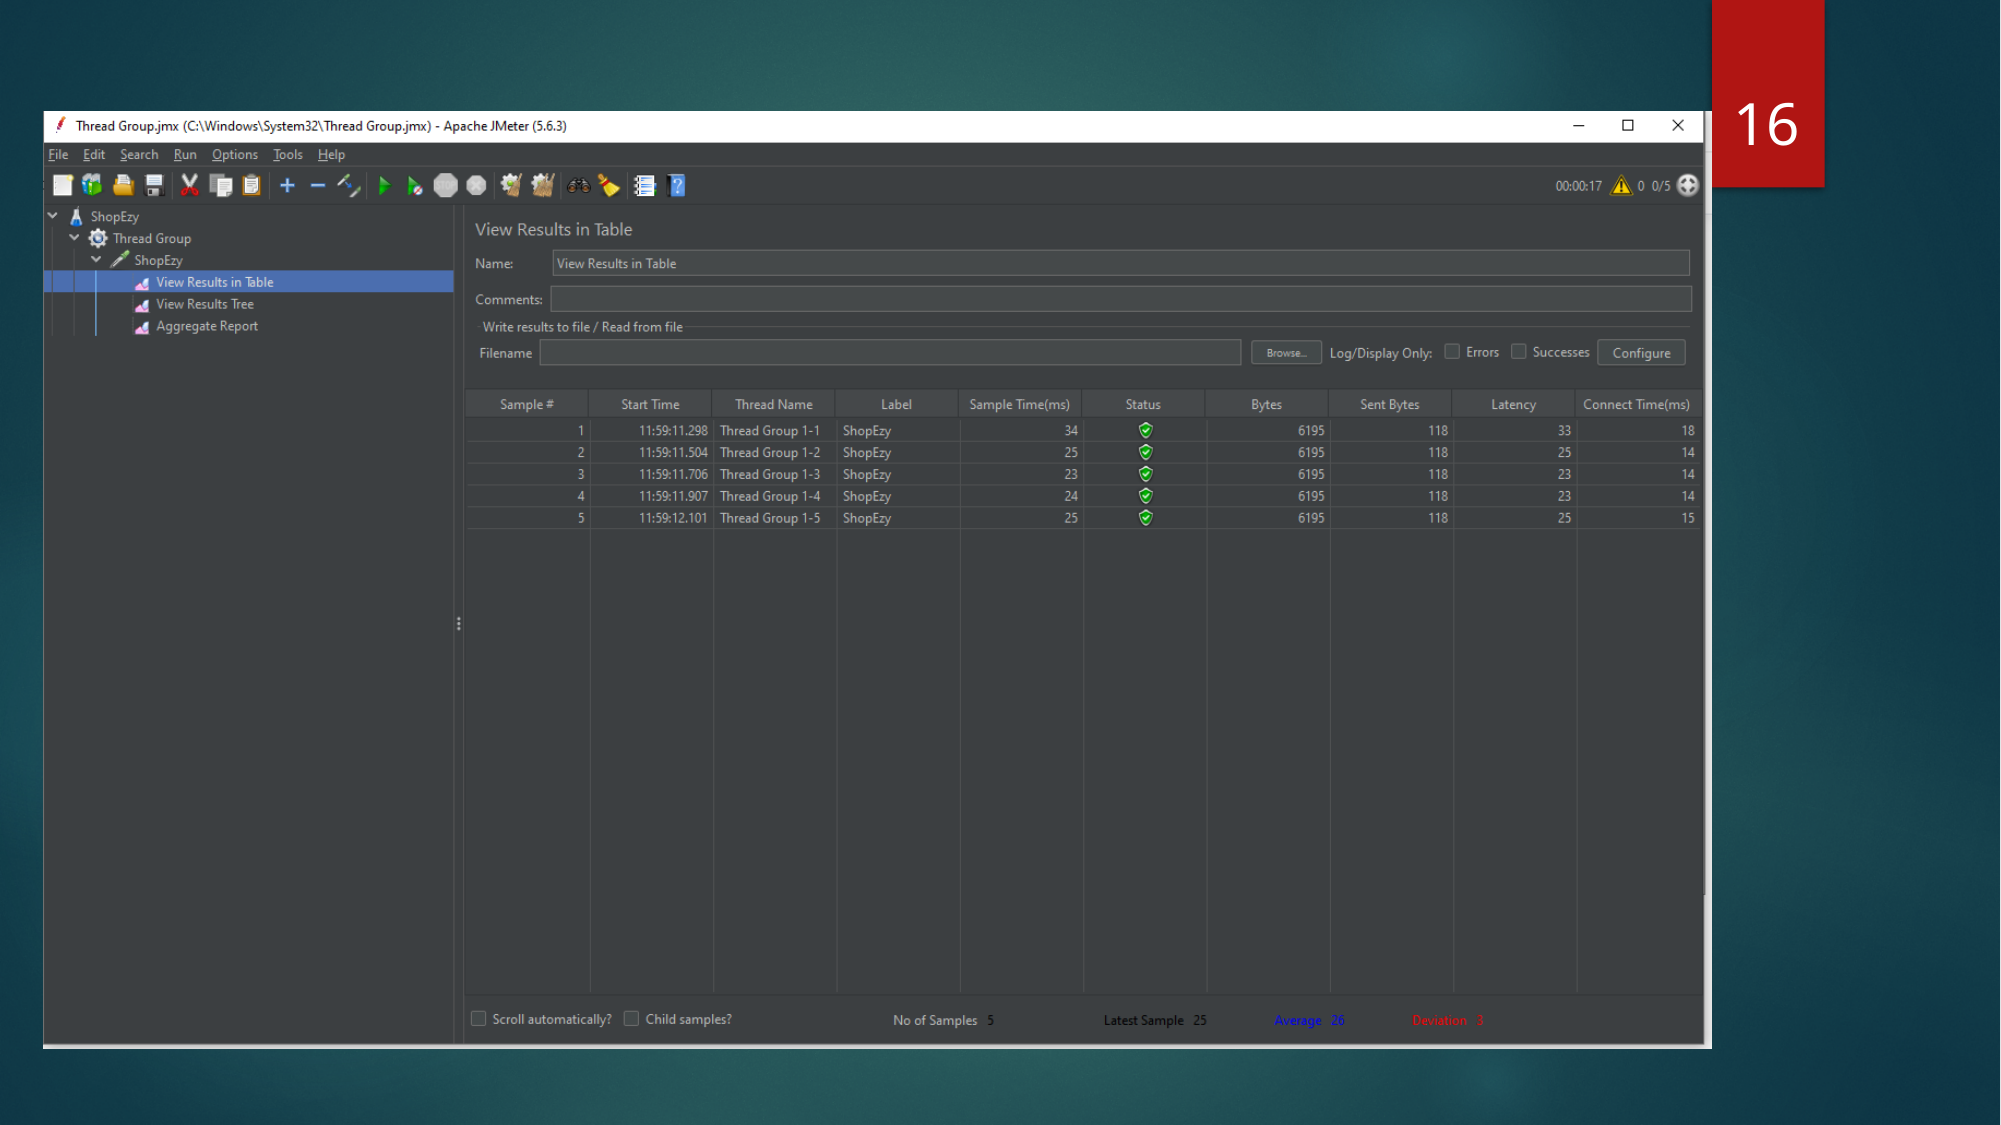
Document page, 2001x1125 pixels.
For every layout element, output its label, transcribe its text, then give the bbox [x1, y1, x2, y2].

picture [0, 0, 1712, 1125]
slide_number 16 [1698, 48, 1836, 175]
